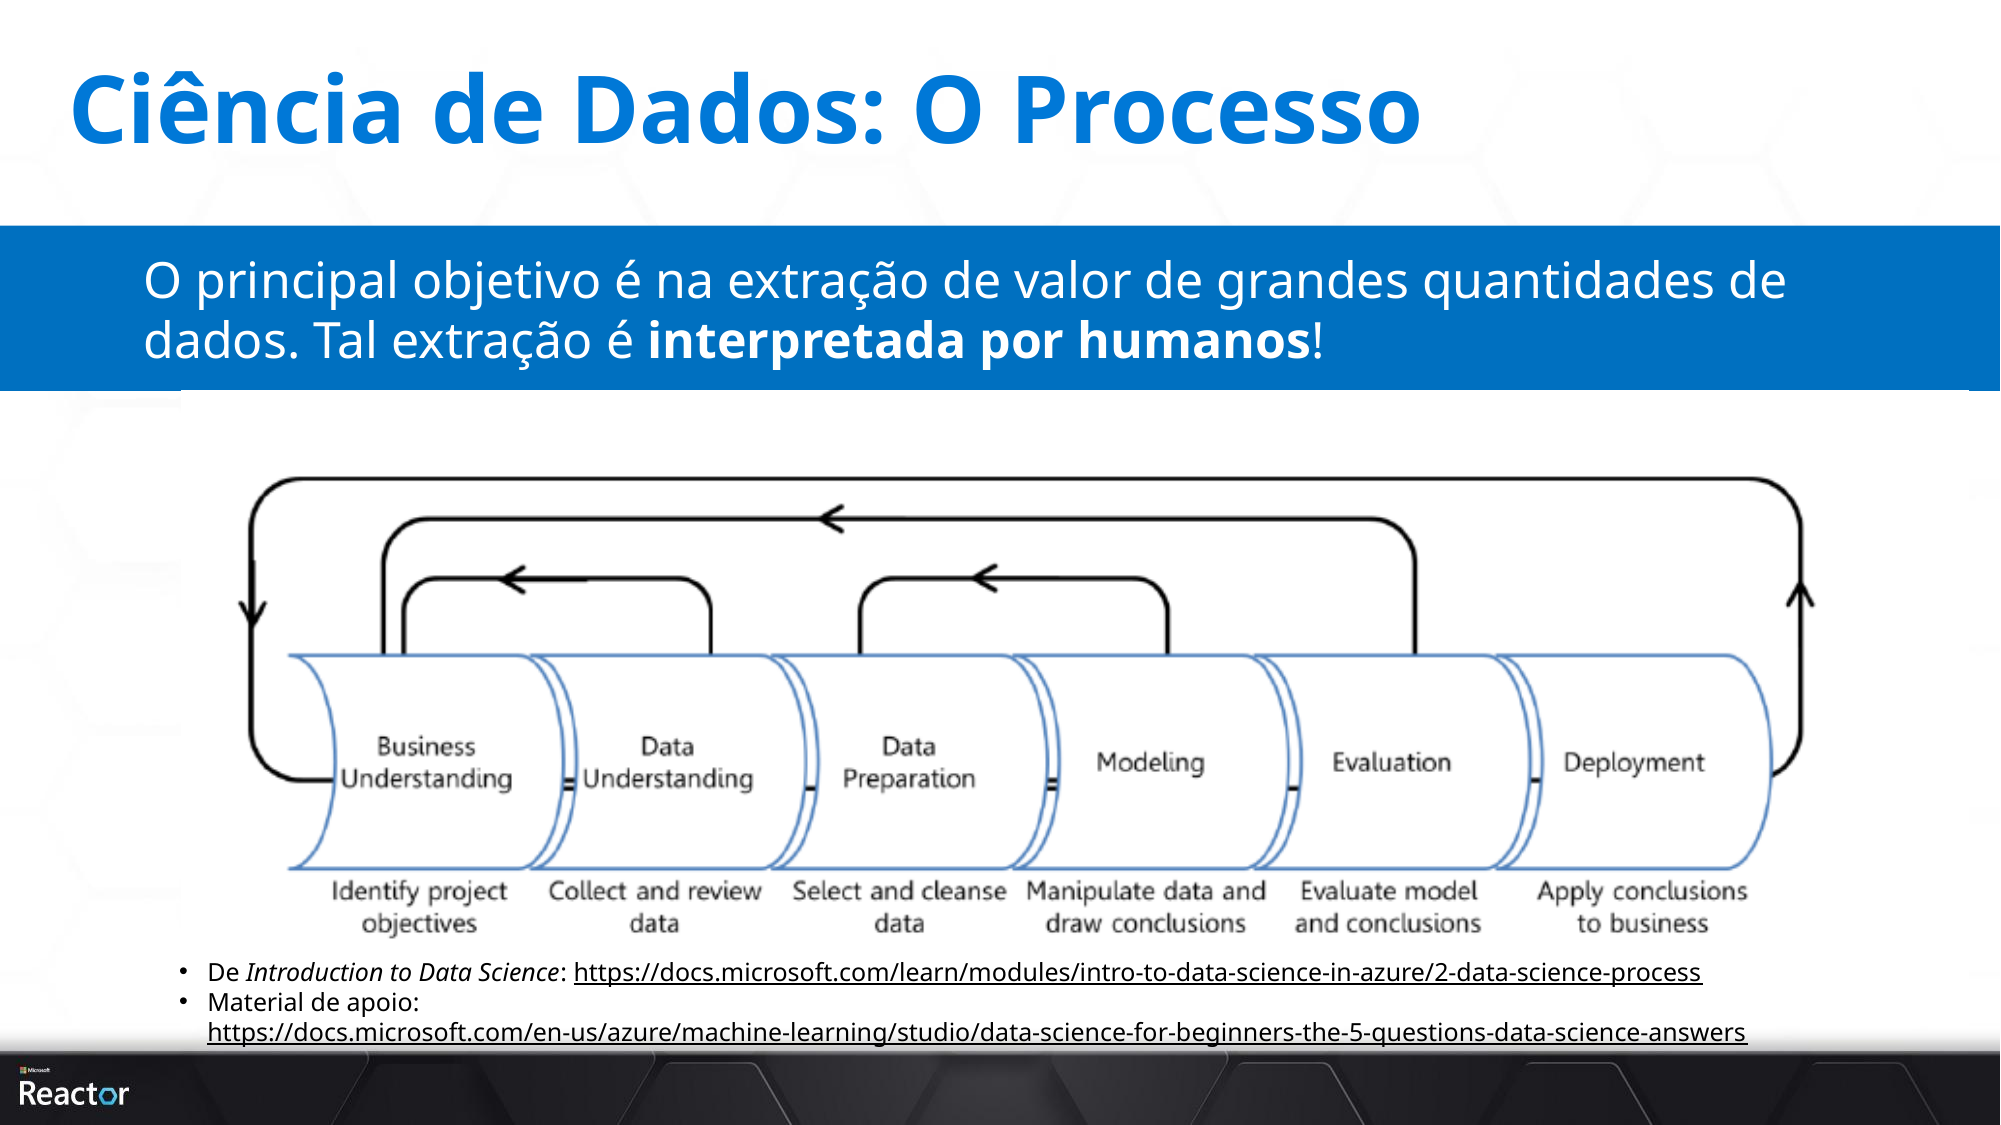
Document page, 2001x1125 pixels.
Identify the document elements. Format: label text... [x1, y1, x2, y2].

title Ciência de Dados: O Processo [44, 47, 1957, 168]
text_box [0, 225, 2000, 392]
picture [0, 390, 2000, 1125]
text_box De Introduction to Data Science: https://docs.microsoft.com/learn/modules/intro-to-data-science-in-azure/2-data-science-process Material de apoio: https://docs.microsoft.com/en-us/azure/machine-learning/studio/data-science-for-beginners-the-5-questions-data-science-answers [164, 948, 1989, 1055]
picture [0, 0, 2000, 225]
